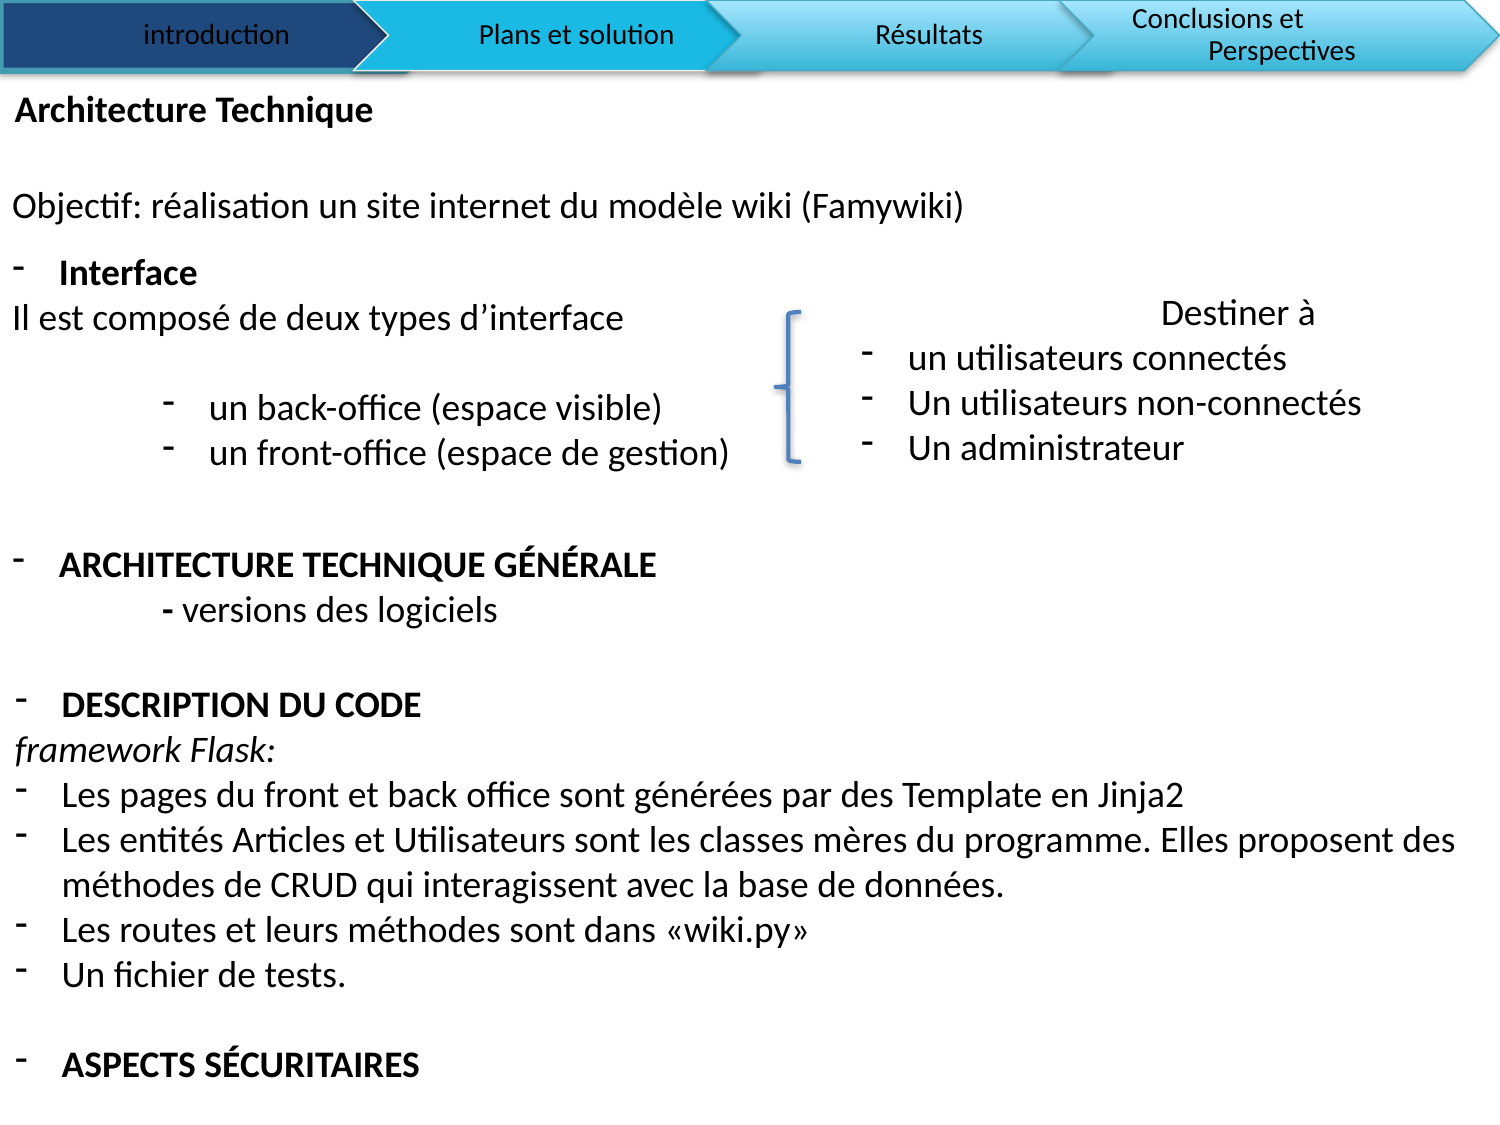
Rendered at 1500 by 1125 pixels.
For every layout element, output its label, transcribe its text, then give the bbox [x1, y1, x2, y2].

text_box Interface Il est composé de deux types d’interface un back-office (espace visible) un front-office (espace de gestion) [0, 240, 1498, 481]
text_box Objectif: réalisation un site internet du modèle wiki (Famywiki) [0, 173, 1498, 233]
text_box Architecture Technique Générale - versions des logiciels [0, 532, 1500, 637]
text_box Destiner à un utilisateurs connectés Un utilisateurs non-connectés Un administrateur [696, 280, 1446, 476]
text_box Résultats [705, 0, 1085, 72]
text_box [773, 309, 802, 464]
text_box introduction [0, 0, 379, 74]
text_box Plans et solution [352, 0, 732, 72]
text_box Description du Code framework Flask: Les pages du front et back office sont générées par des Template en Jinja2 Les entités Articles et Utilisateurs sont les classes mères du programme. Elles proposent des méthodes de CRUD qui interagissent avec la base de données. Les routes et leurs méthodes sont dans «wiki.py» Un fichier de tests. Aspects sécuritaires [0, 673, 1500, 1093]
text_box Conclusions et Perspectives [1057, 0, 1500, 72]
text_box Architecture Technique [0, 78, 399, 138]
